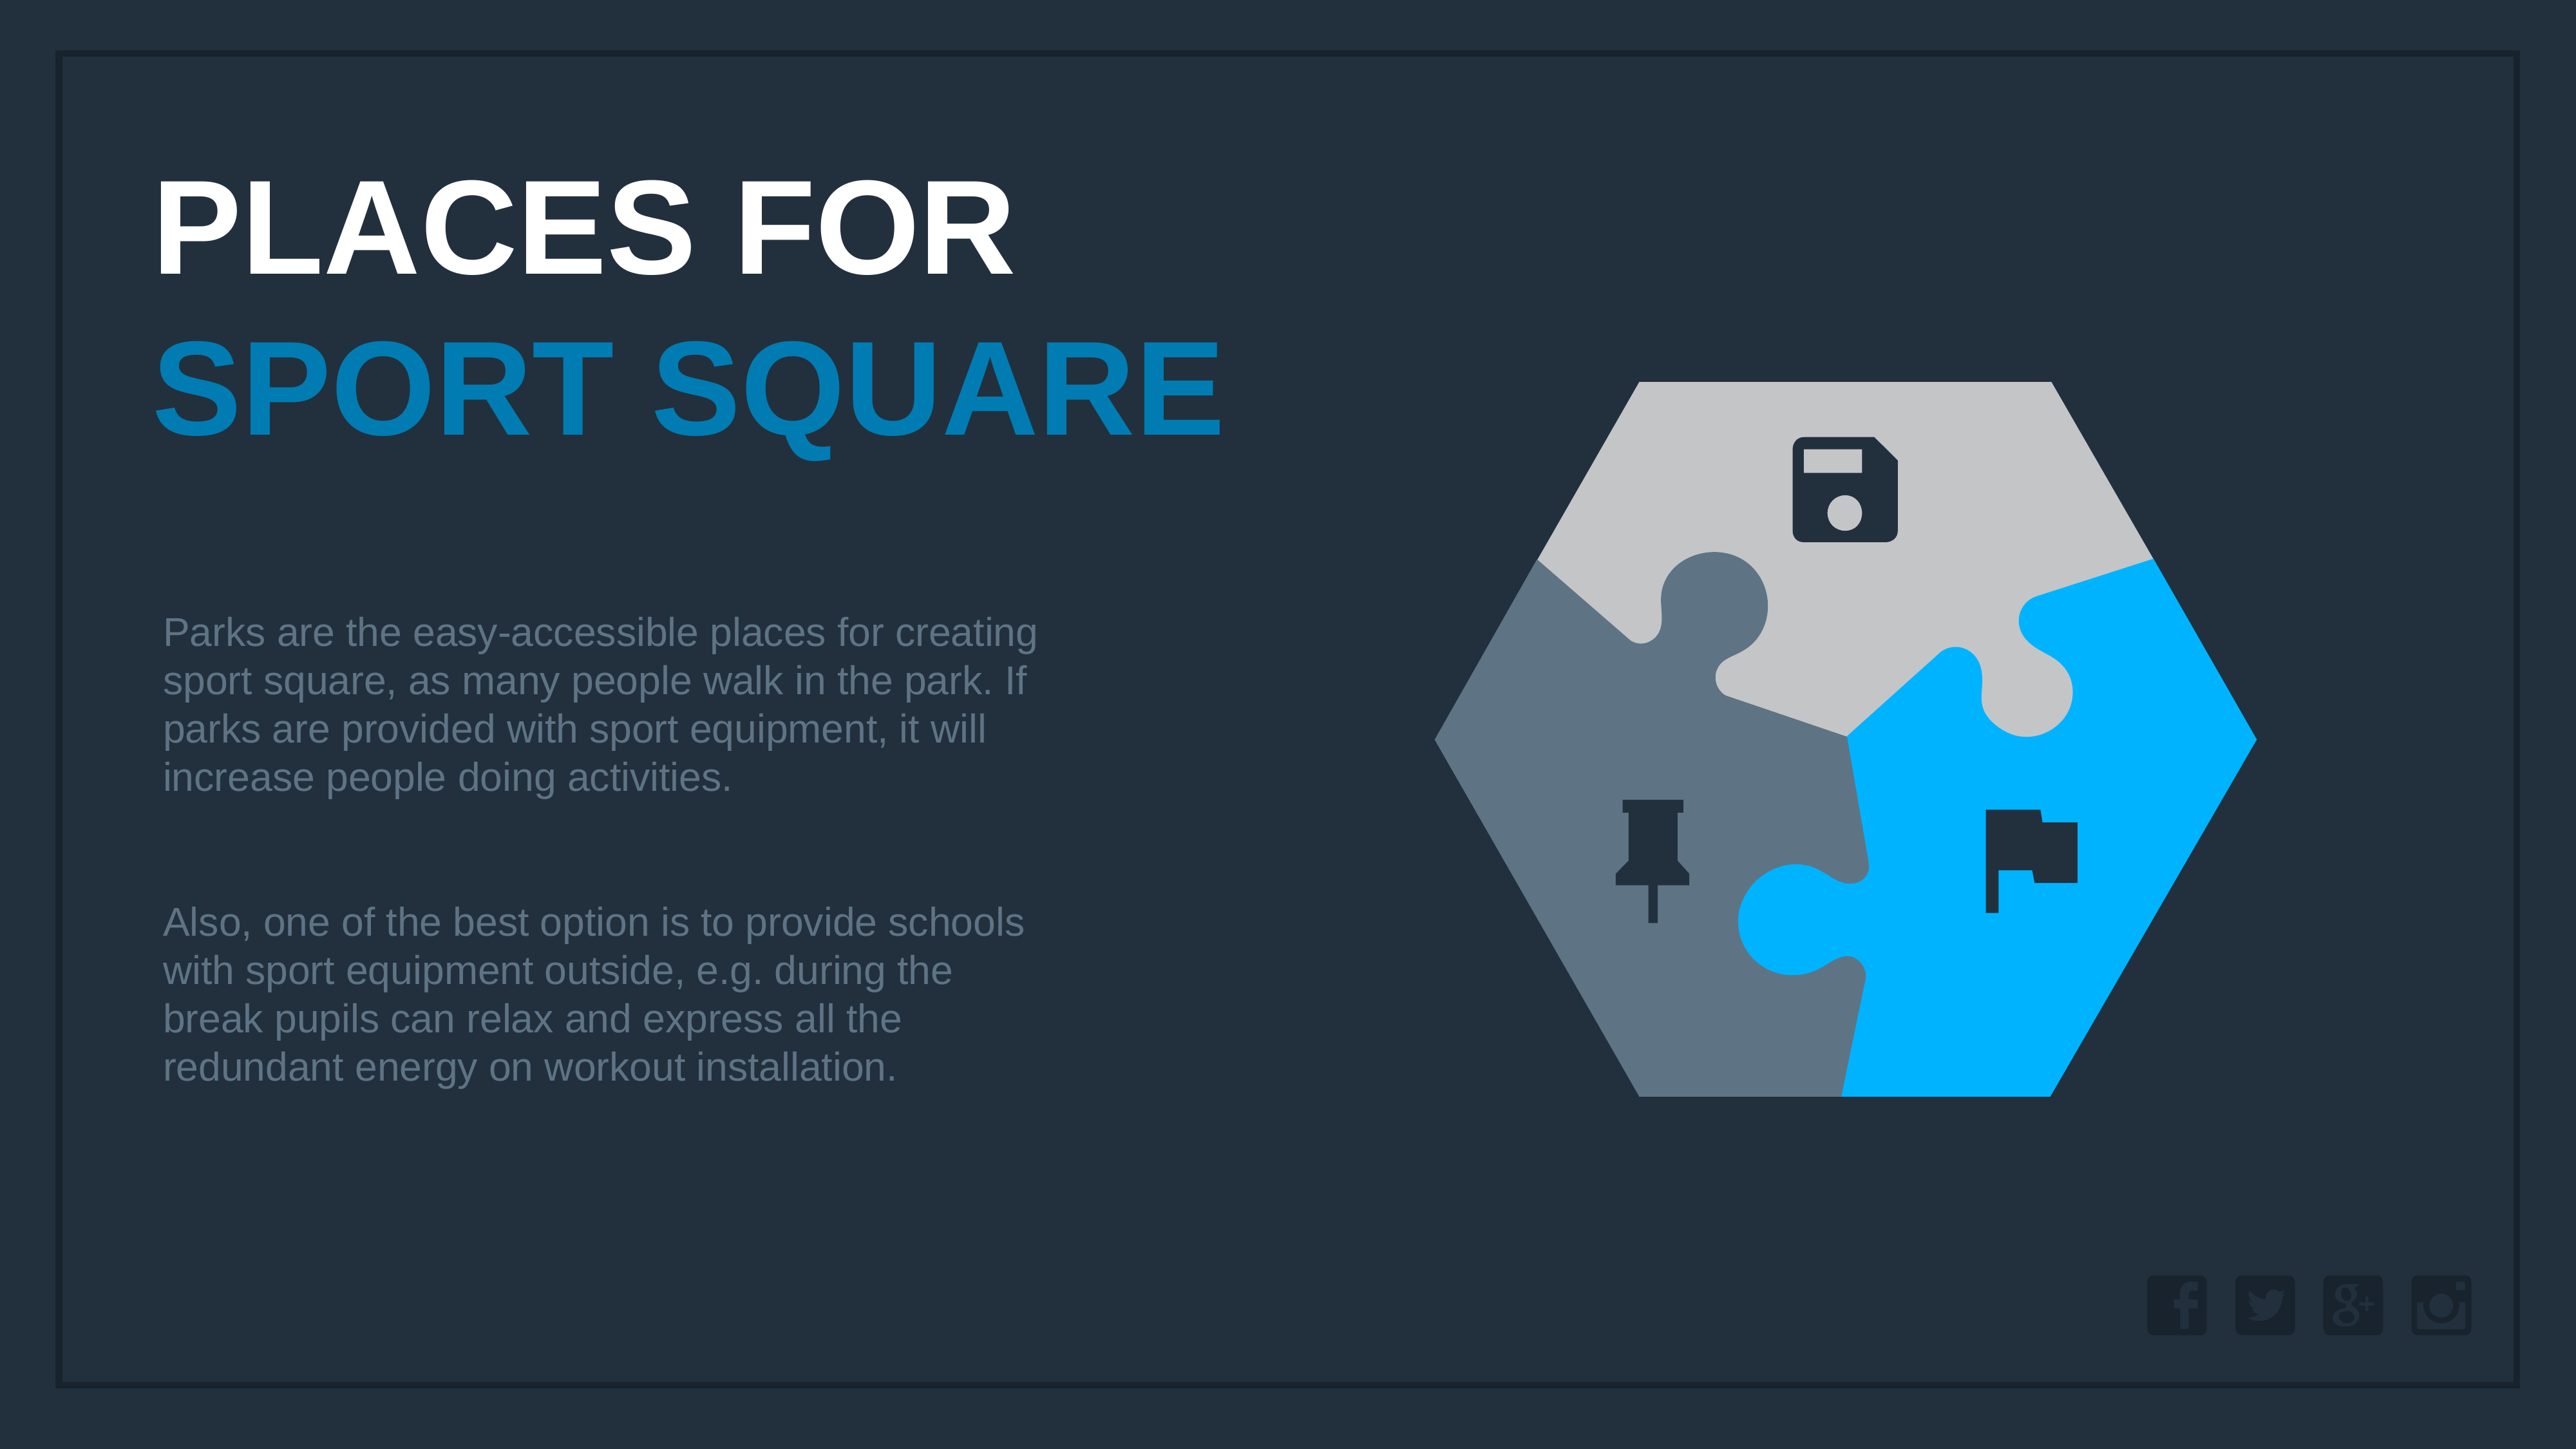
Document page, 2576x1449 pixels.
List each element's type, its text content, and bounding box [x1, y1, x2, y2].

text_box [1434, 381, 2257, 1097]
text_box Parks are the easy-accessible places for creating sport square, as many people walk in the park. If parks are provided with sport equipment, it will increase people doing activities. Also, one of the best option is to provide schools with sport equipment outside, e.g. during the break pupils can relax and express all the redundant energy on workout installation. [157, 600, 1113, 1094]
text_box Places for Sport square [147, 134, 1331, 467]
